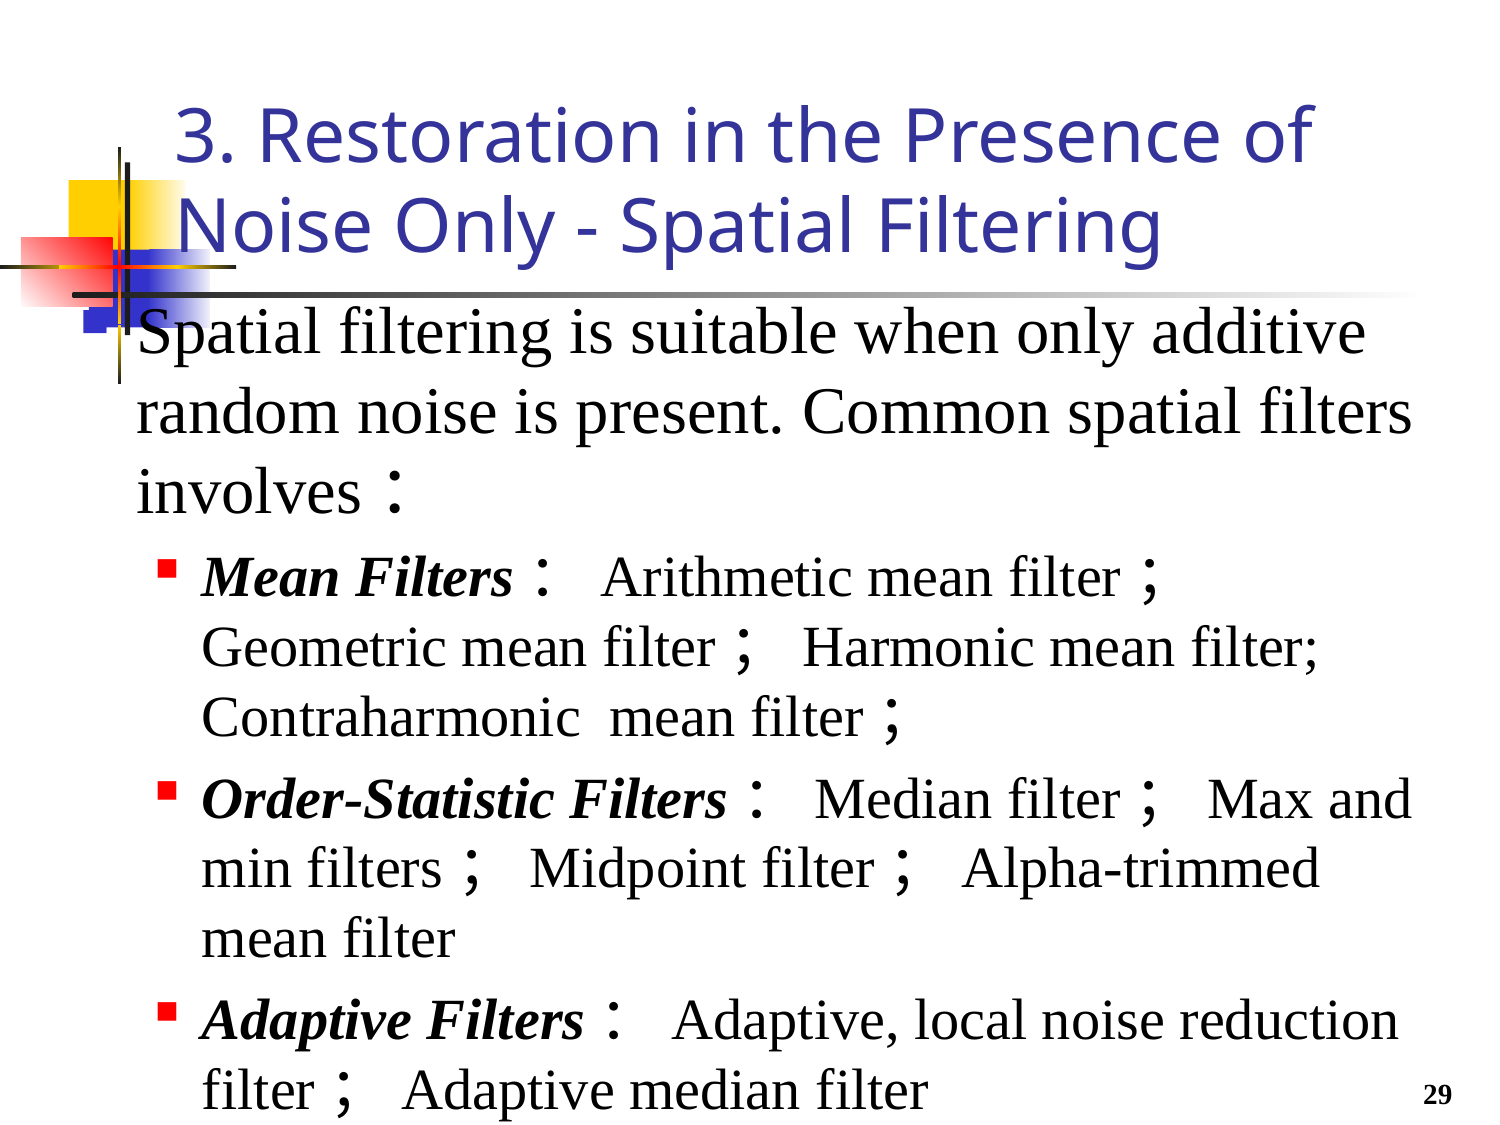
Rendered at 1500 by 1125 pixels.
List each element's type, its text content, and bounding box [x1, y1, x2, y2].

title 3. Restoration in the Presence of Noise Only - Spatial Filtering [159, 34, 1468, 276]
list Spatial filtering is suitable when only additive random noise is present. Common spatial filters involves： Mean Filters：Arithmetic mean filter；Geometric mean filter；Harmonic mean filter; Contraharmonic mean filter； Order-Statistic Filters：Median filter；Max and min filters；Midpoint filter；Alpha-trimmed mean filter Adaptive Filters：Adaptive, local noise reduction filter；Adaptive median filter [64, 278, 1459, 1059]
slide_number 29 [1154, 1042, 1468, 1118]
